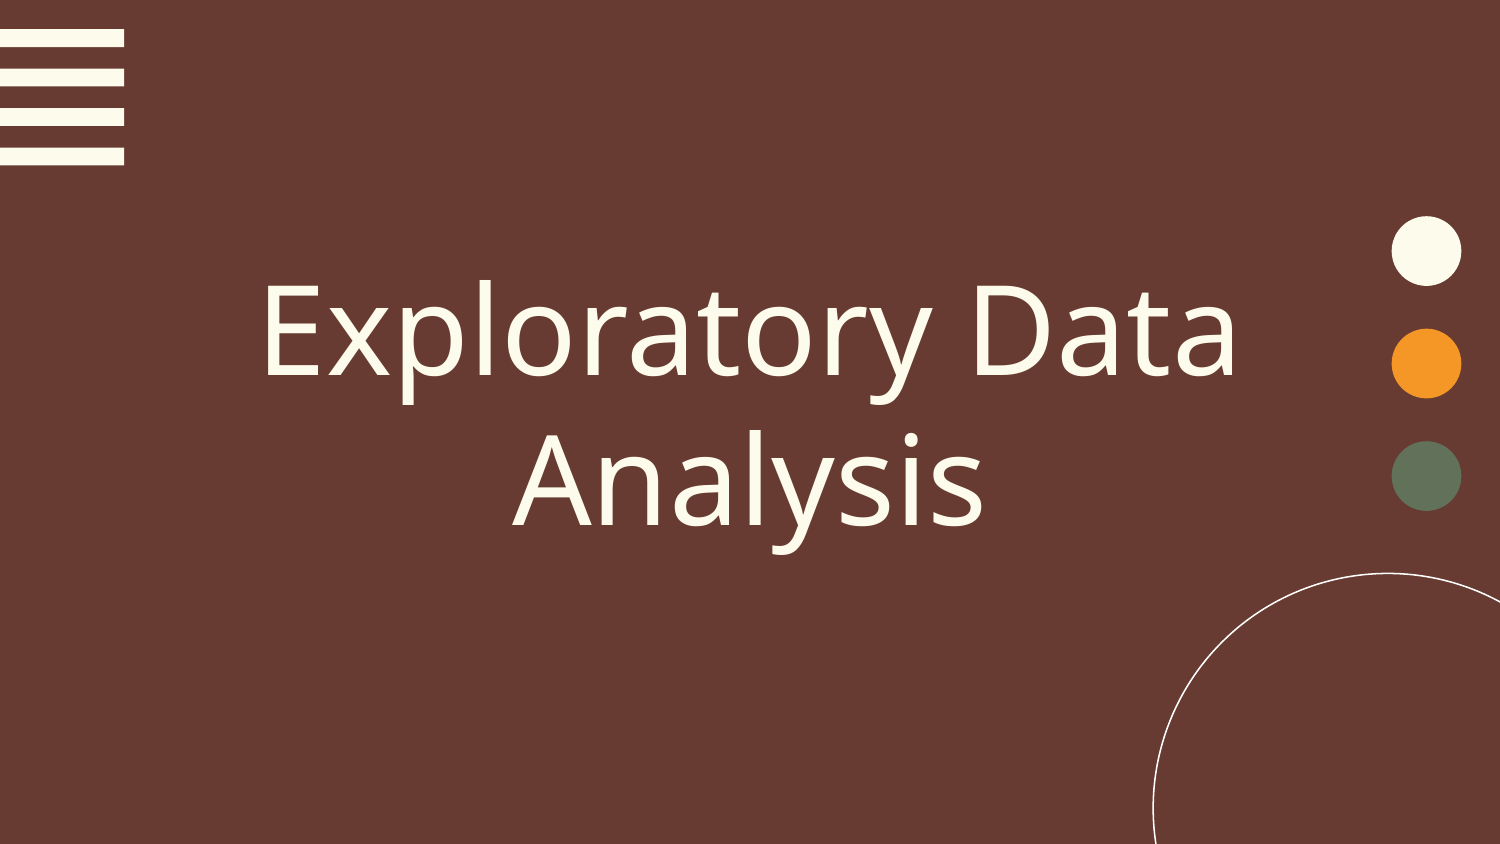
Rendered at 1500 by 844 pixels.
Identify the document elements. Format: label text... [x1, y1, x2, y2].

title Exploratory Data Analysis [116, 235, 1383, 330]
